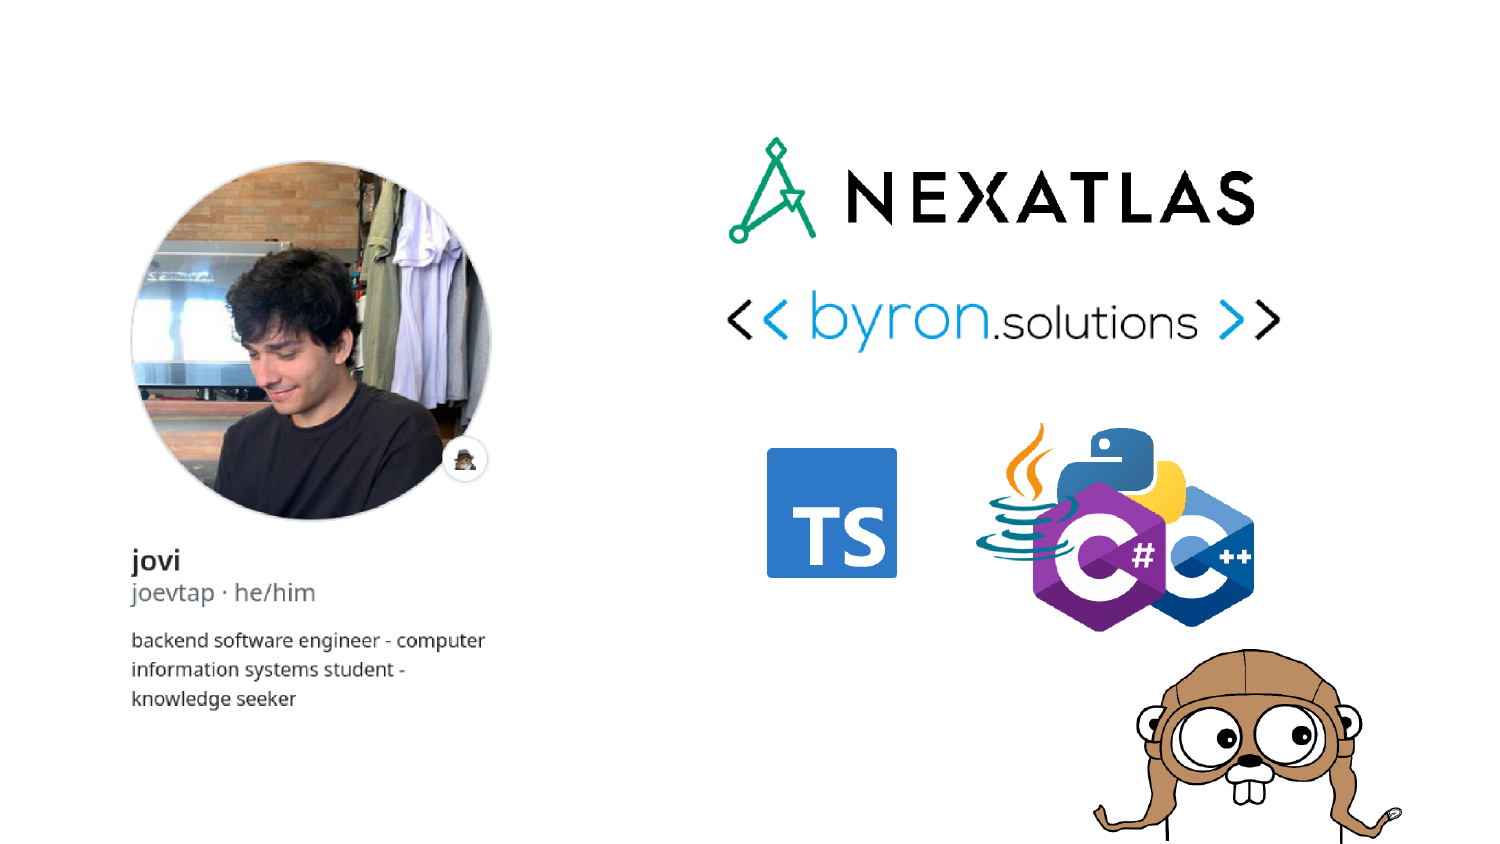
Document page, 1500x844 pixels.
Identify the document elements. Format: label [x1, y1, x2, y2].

picture [729, 136, 1254, 244]
picture [714, 270, 1290, 372]
picture [102, 122, 518, 721]
picture [767, 448, 897, 578]
picture [933, 398, 1402, 844]
